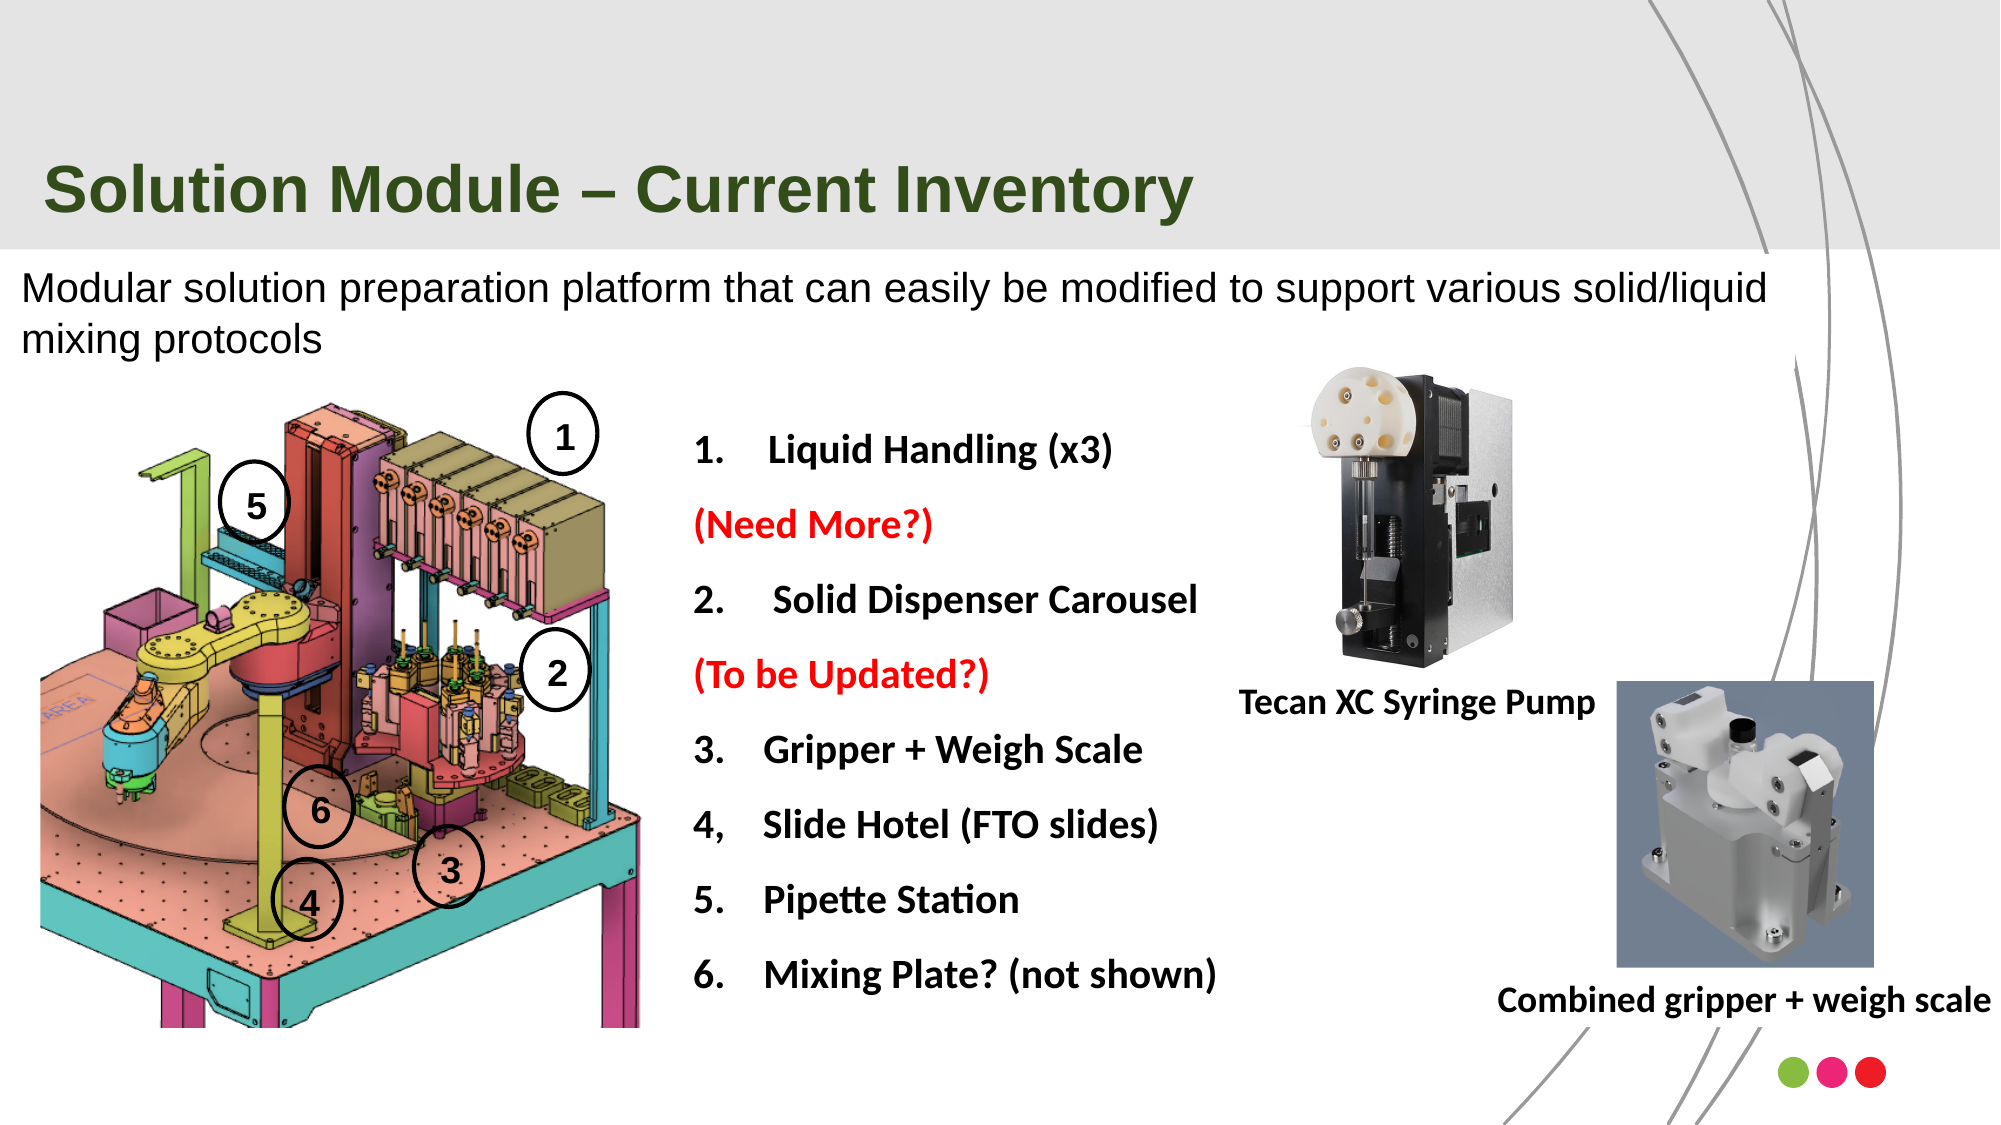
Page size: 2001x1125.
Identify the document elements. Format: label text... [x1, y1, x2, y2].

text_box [219, 461, 290, 543]
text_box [283, 765, 354, 848]
picture [40, 379, 662, 1028]
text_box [528, 392, 598, 475]
text_box Liquid Handling (x3) (Need More?) 2. Solid Dispenser Carousel (To be Updated?) 3. Gripper + Weigh Scale 4, Slide Hotel (FTO slides) 5. Pipette Station 6. Mixing Plate? (not shown) [678, 389, 1234, 1005]
picture [1257, 356, 1578, 677]
text_box Tecan XC Syringe Pump [1224, 670, 1612, 730]
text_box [520, 628, 591, 711]
text_box Modular solution preparation platform that can easily be modified to support various solid/liquid mixing protocols [6, 253, 1796, 369]
picture [1616, 681, 1875, 971]
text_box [272, 858, 342, 941]
text_box Combined gripper + weigh scale [1482, 967, 2000, 1028]
text_box Solution Module – Current Inventory [43, 61, 1700, 227]
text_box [413, 825, 484, 908]
